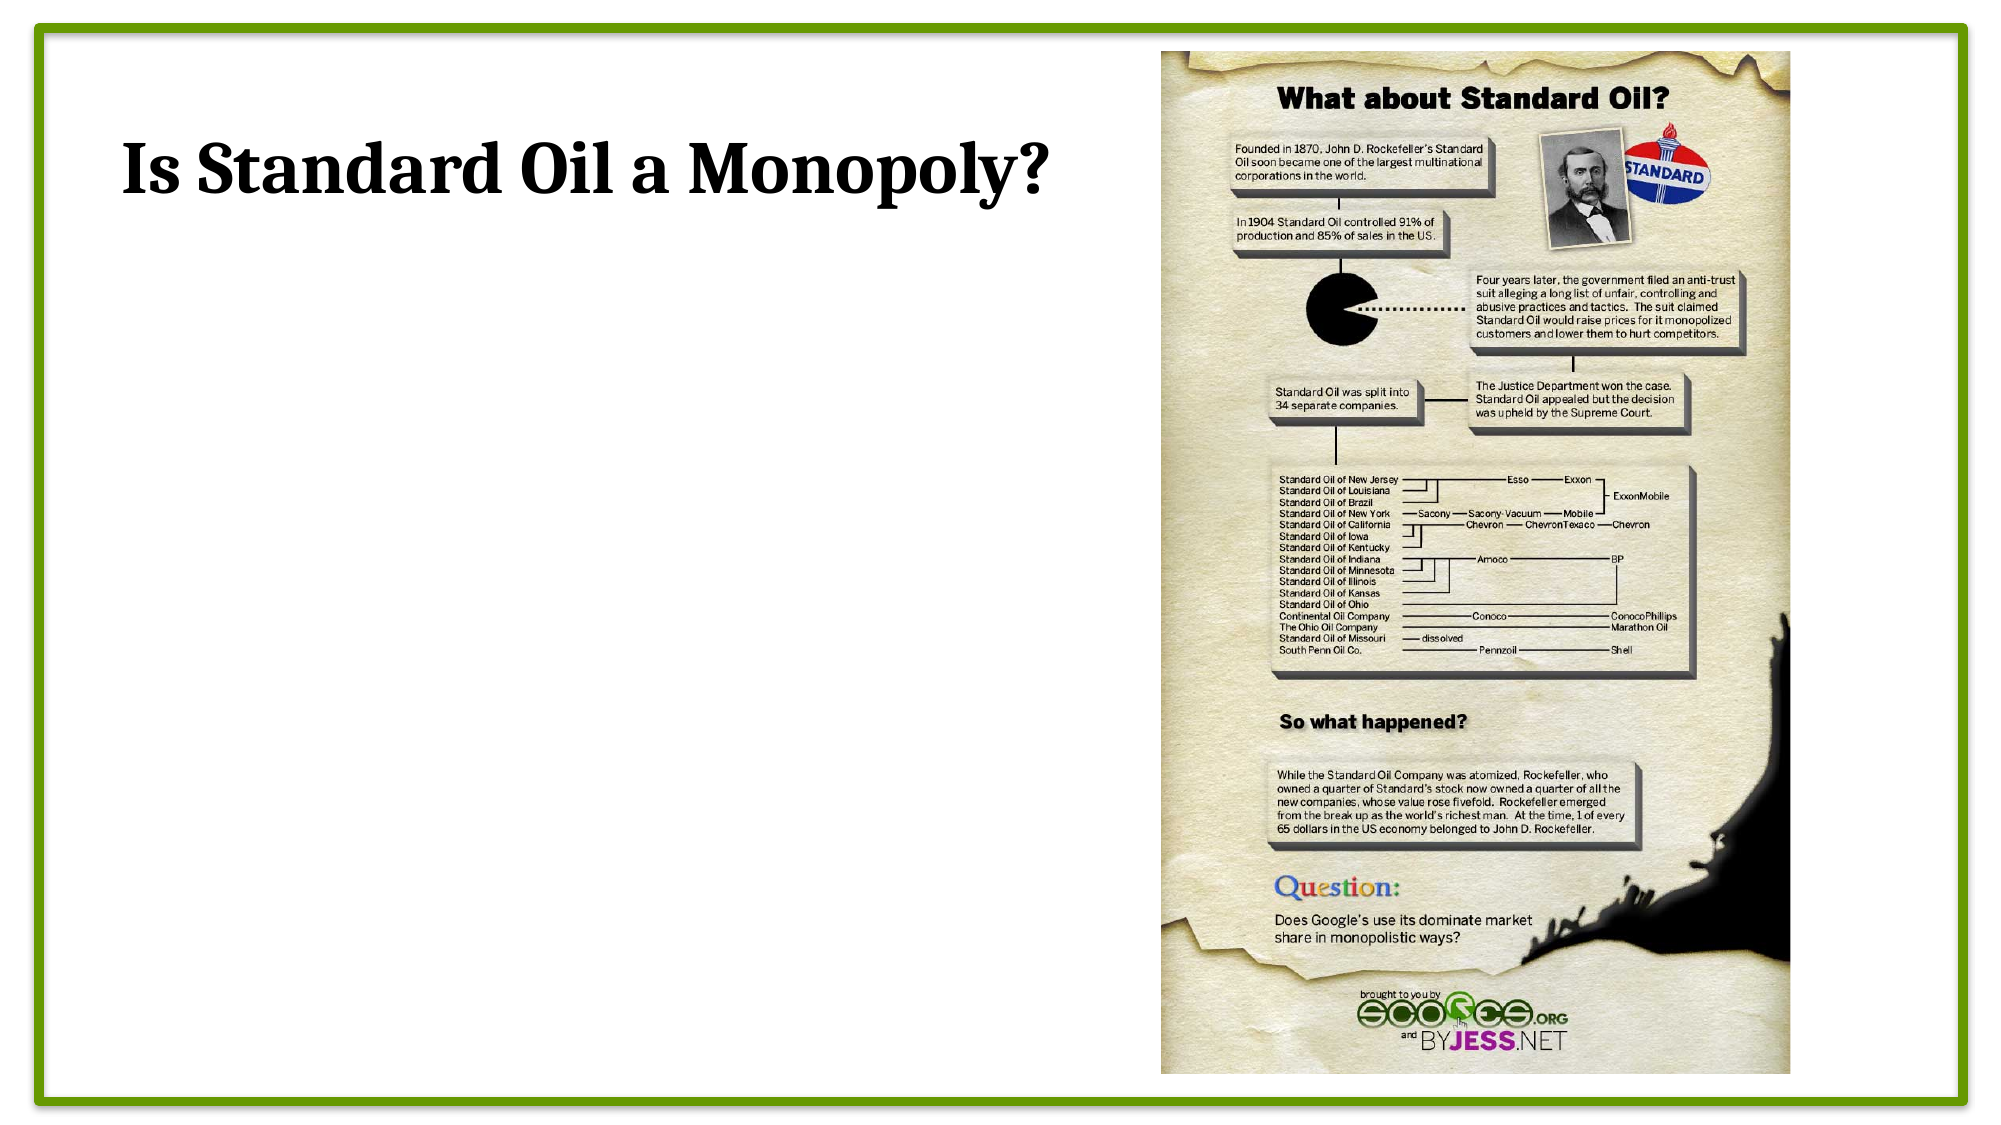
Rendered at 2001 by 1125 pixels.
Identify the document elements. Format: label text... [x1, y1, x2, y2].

picture [1160, 50, 1791, 1075]
title Is Standard Oil a Monopoly? [106, 88, 1102, 238]
